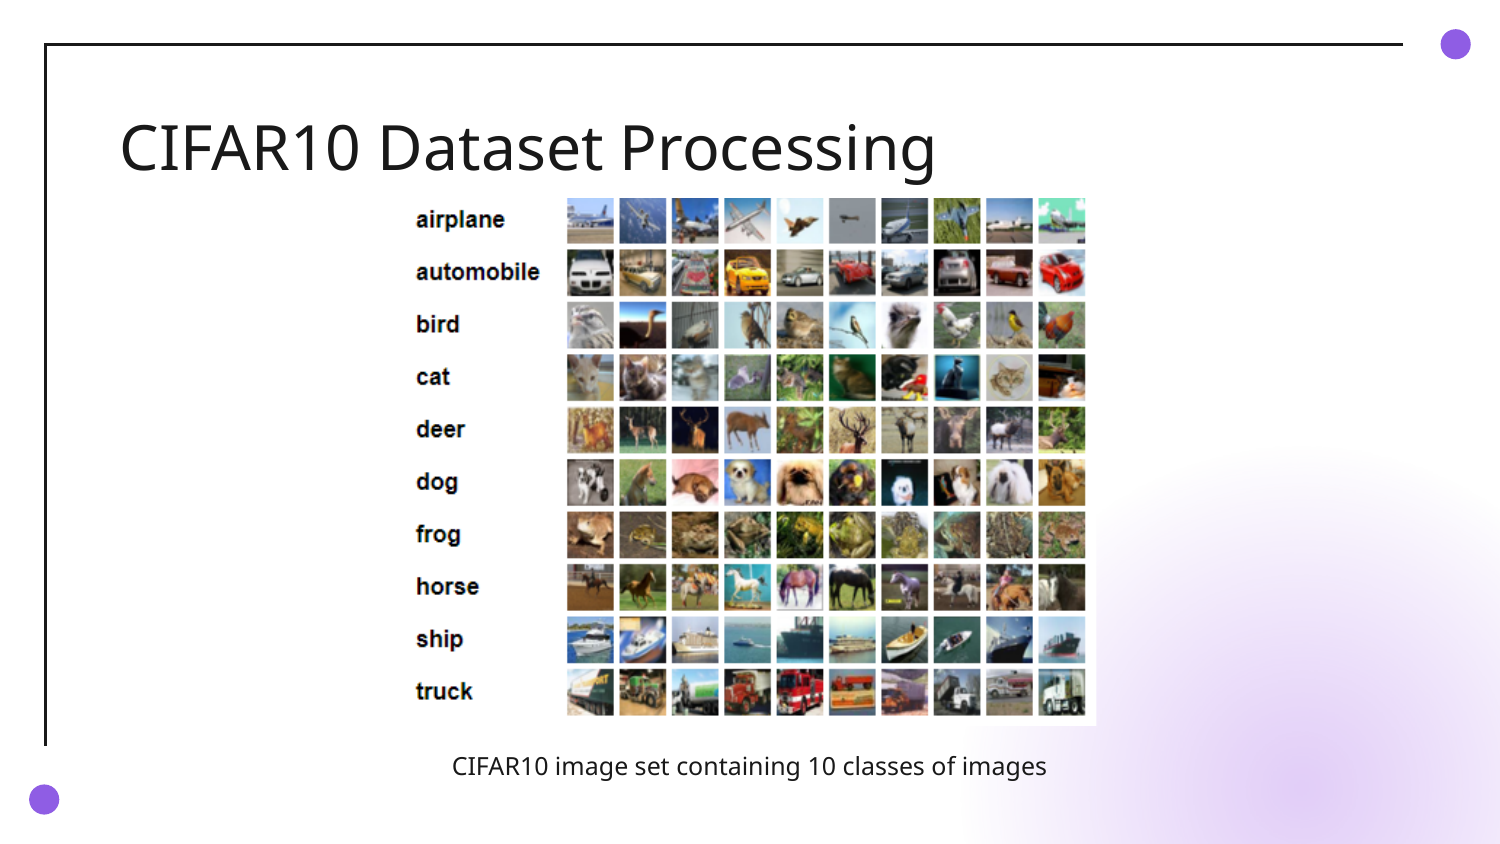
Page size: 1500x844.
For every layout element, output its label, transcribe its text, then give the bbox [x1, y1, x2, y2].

title CIFAR10 Dataset Processing [104, 104, 1160, 198]
picture [403, 197, 1097, 726]
subtitle CIFAR10 image set containing 10 classes of images [243, 735, 1257, 811]
